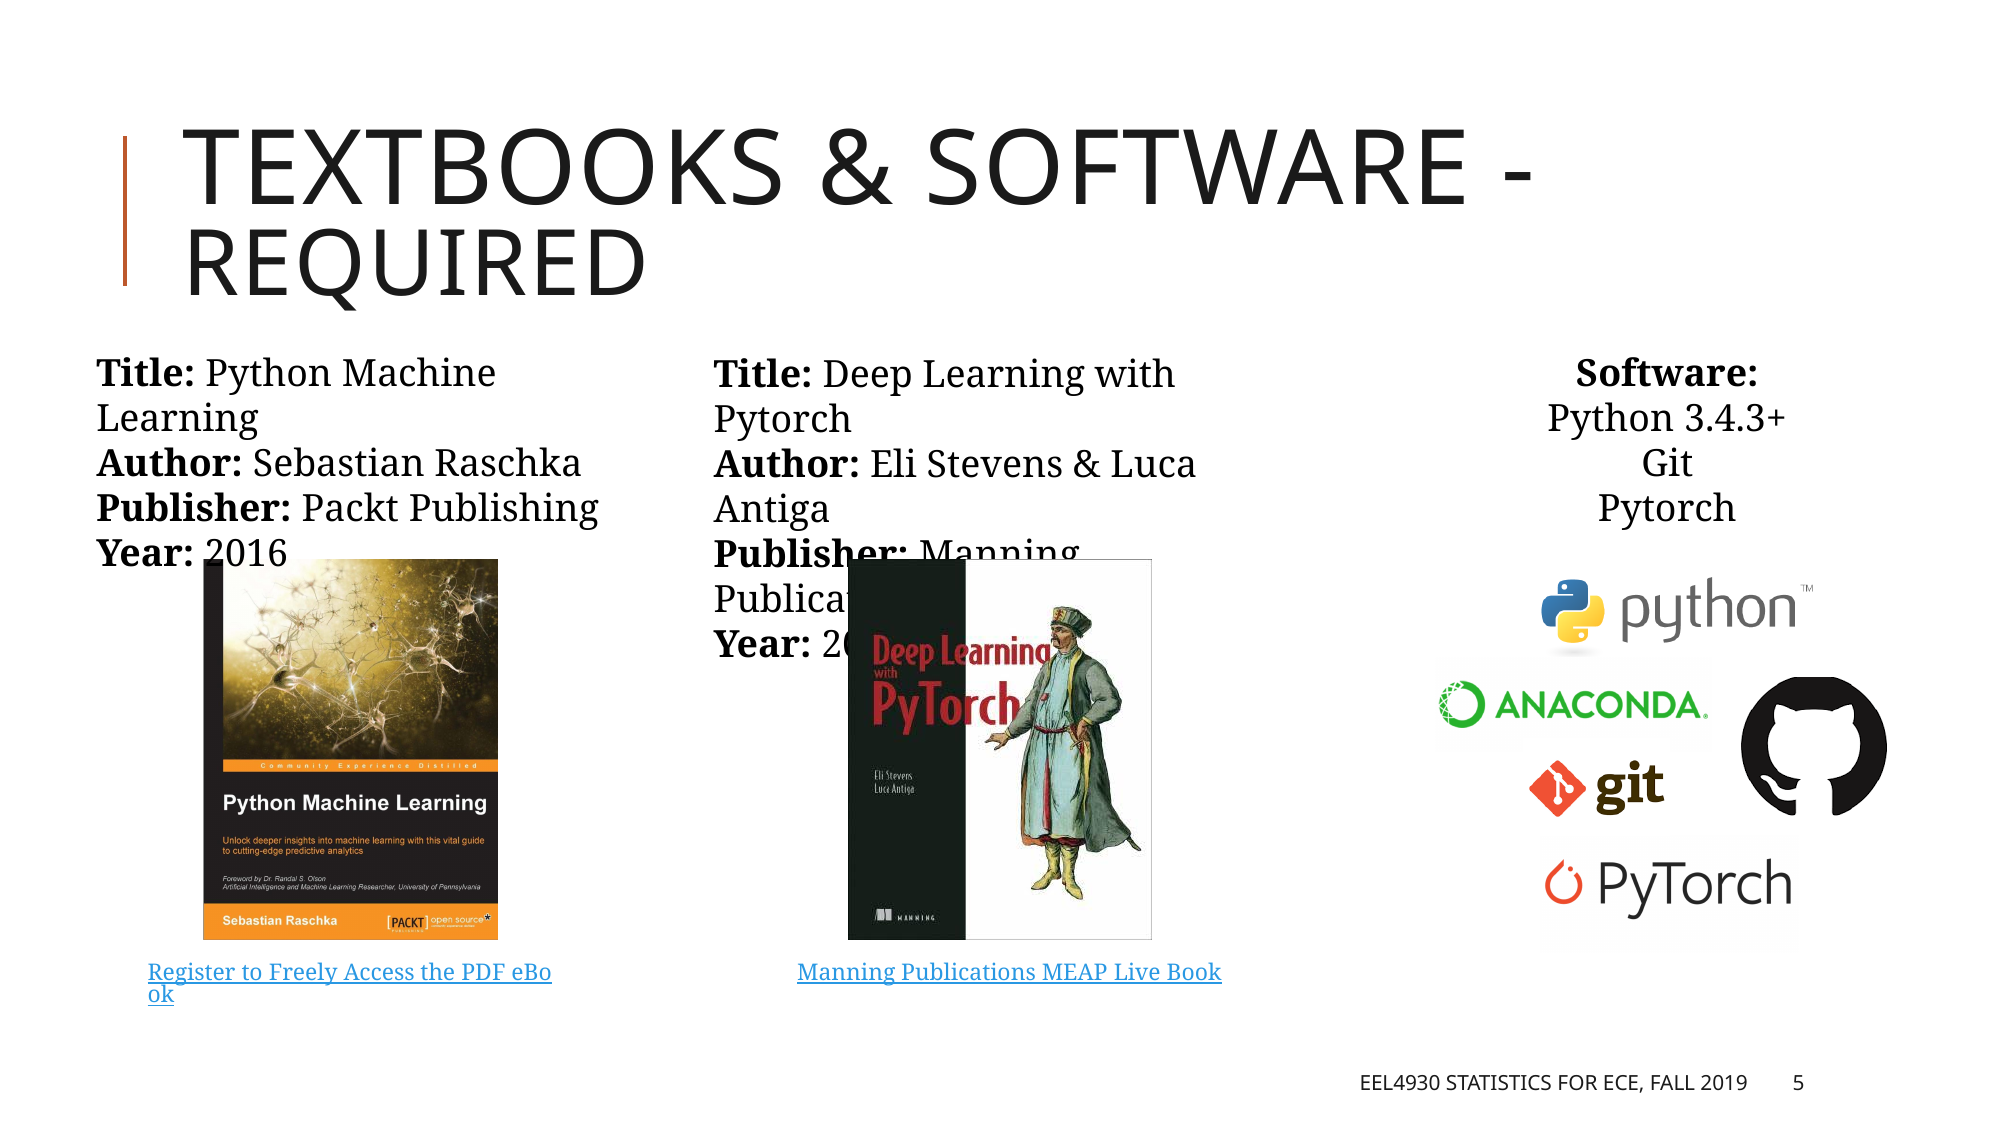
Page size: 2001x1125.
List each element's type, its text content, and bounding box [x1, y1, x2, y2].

slide_number 5 [1777, 1061, 1938, 1107]
picture [1434, 560, 1888, 954]
text_box Register to Freely Access the PDF eBook [132, 949, 571, 996]
footer EEL4930 Statistics for ECE, Fall 2019 [794, 1061, 1763, 1107]
picture [847, 558, 1153, 941]
text_box Manning Publications MEAP Live Book [782, 949, 1241, 996]
text_box Title: Deep Learning with Pytorch Author: Eli Stevens & Luca Antiga Publisher: Manning Publications Year: 2006 [698, 342, 1324, 673]
text_box Title: Python Machine Learning Author: Sebastian Raschka Publisher: Packt Publishing Year: 2016 [81, 341, 664, 581]
title Textbooks & Software - required [168, 96, 1763, 342]
picture [202, 558, 498, 941]
text_box Software: Python 3.4.3+ Git Pytorch [1520, 341, 1815, 555]
